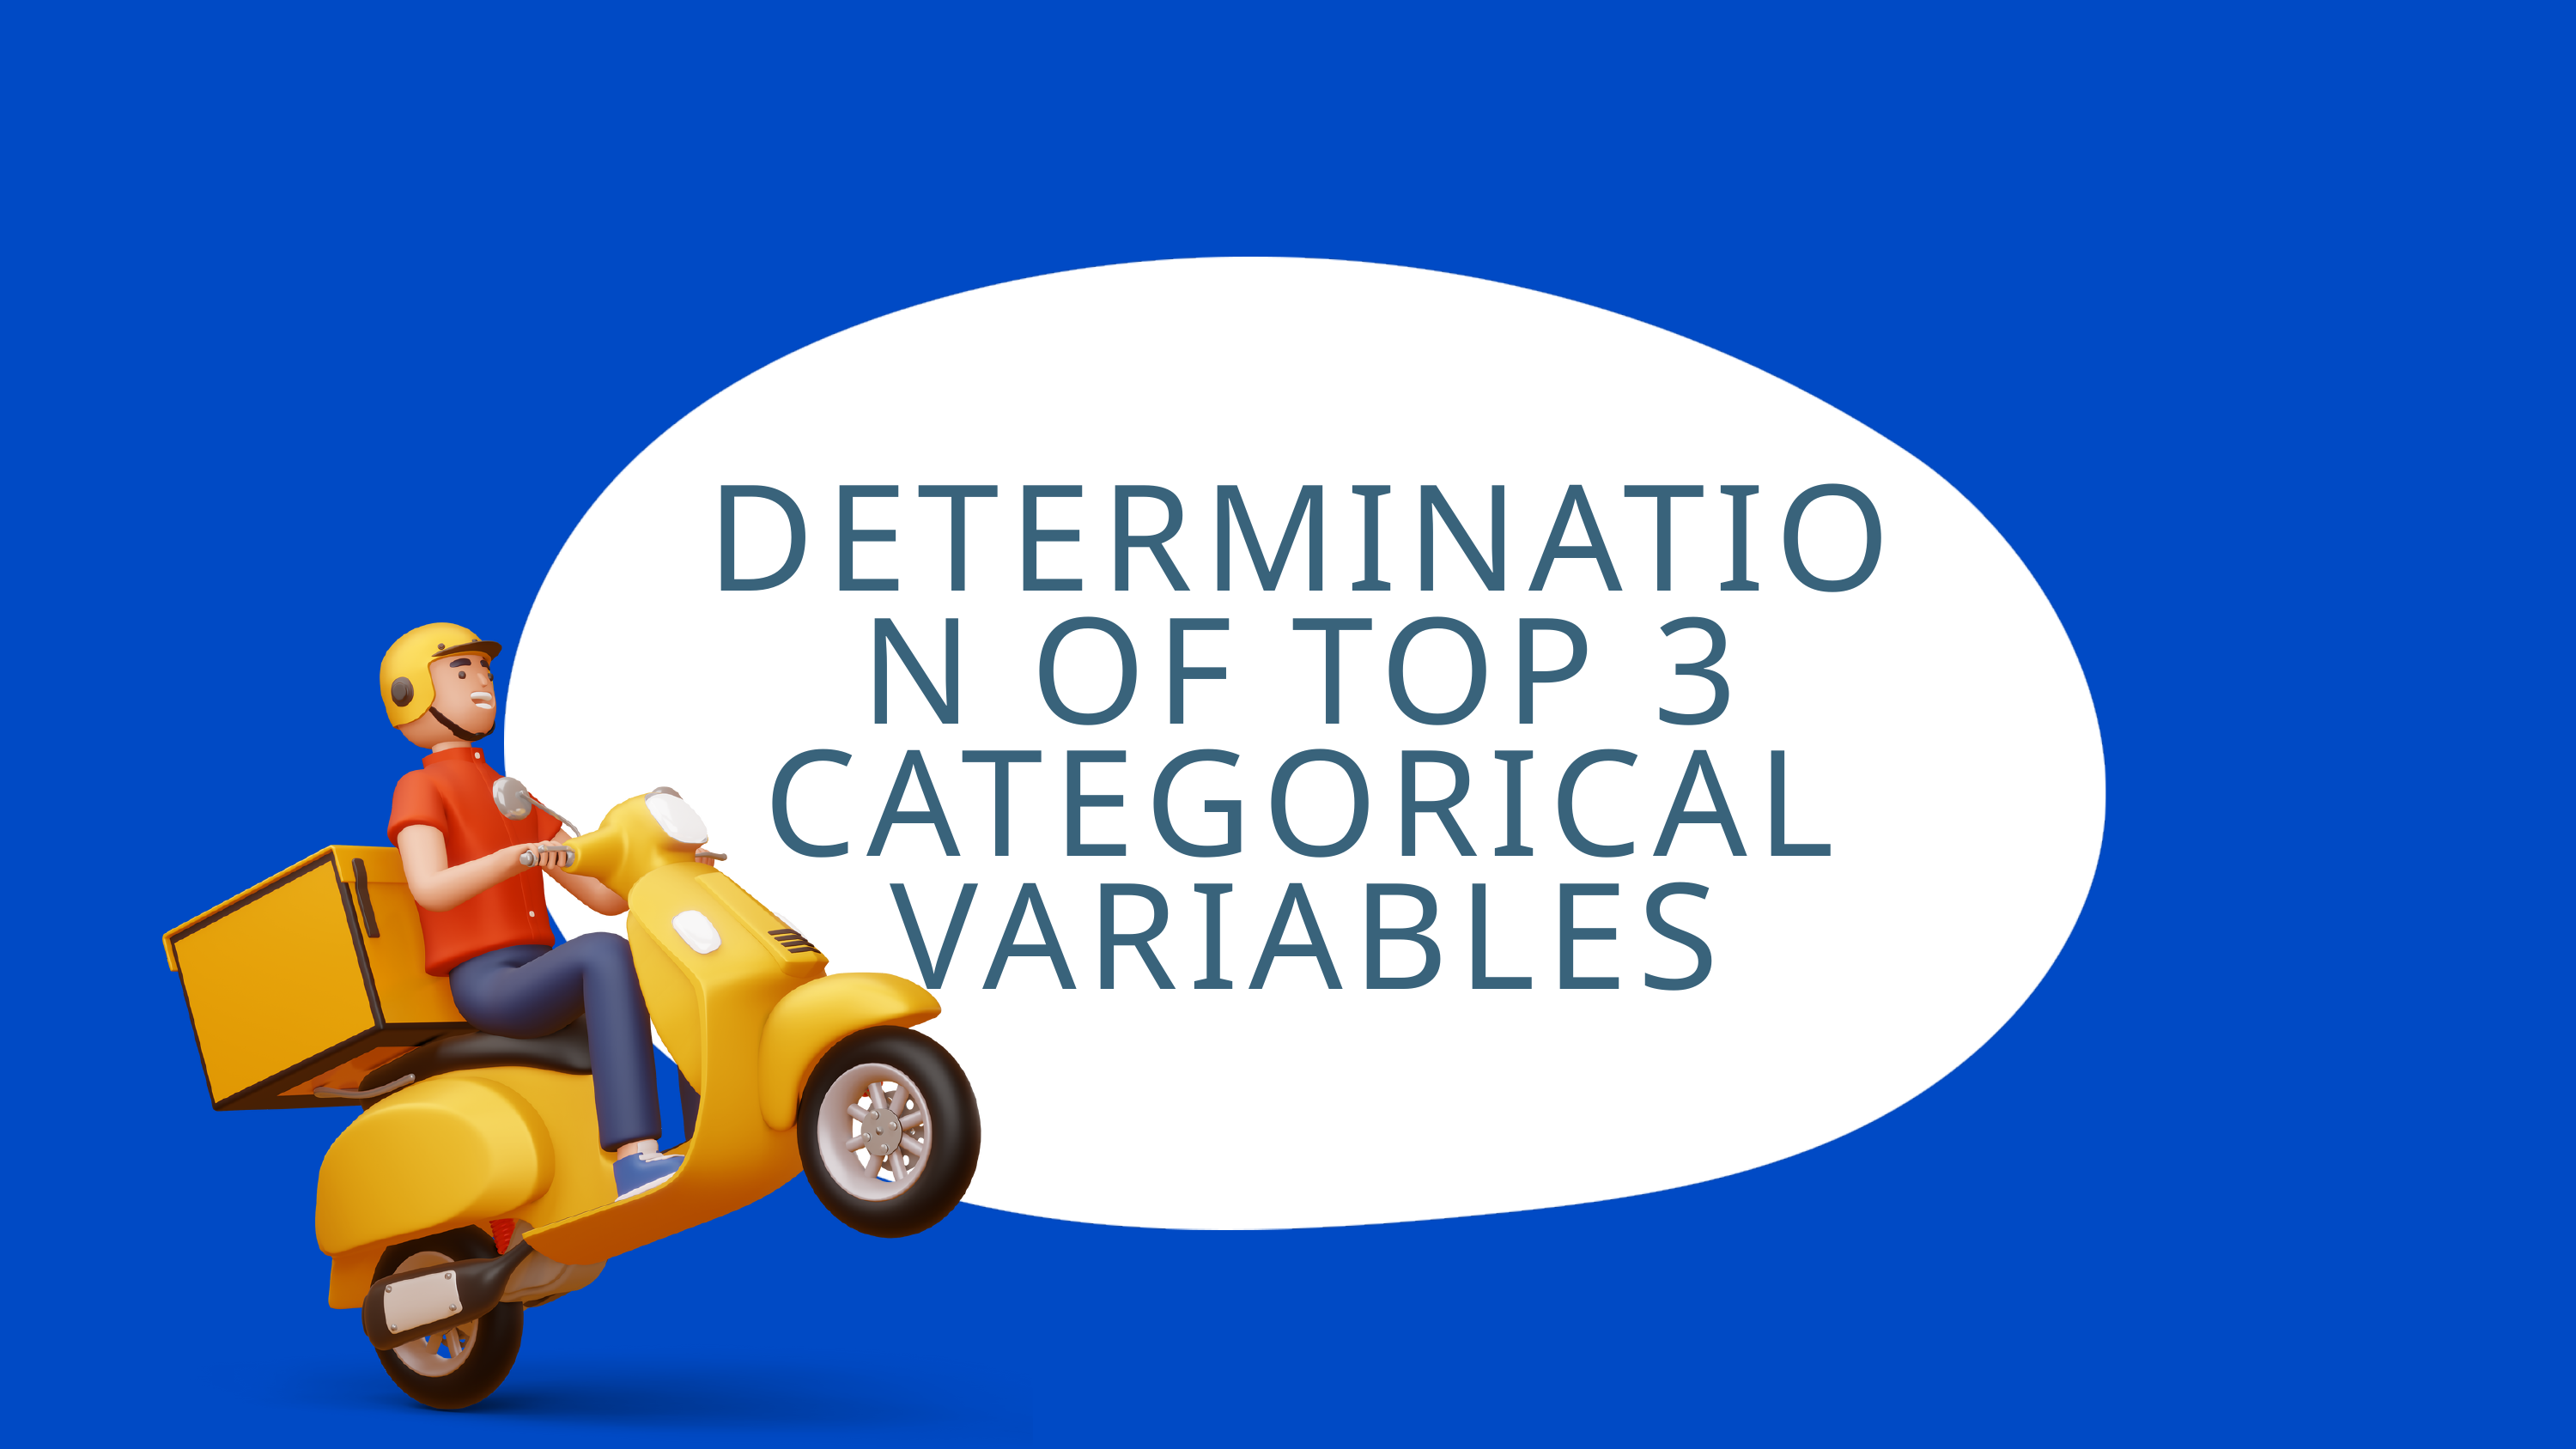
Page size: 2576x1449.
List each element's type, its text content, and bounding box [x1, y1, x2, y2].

text_box DETERMINATION OF TOP 3 CATEGORICAL VARIABLES [650, 488, 1959, 1019]
text_box [503, 257, 2106, 1230]
text_box [144, 622, 1033, 1449]
